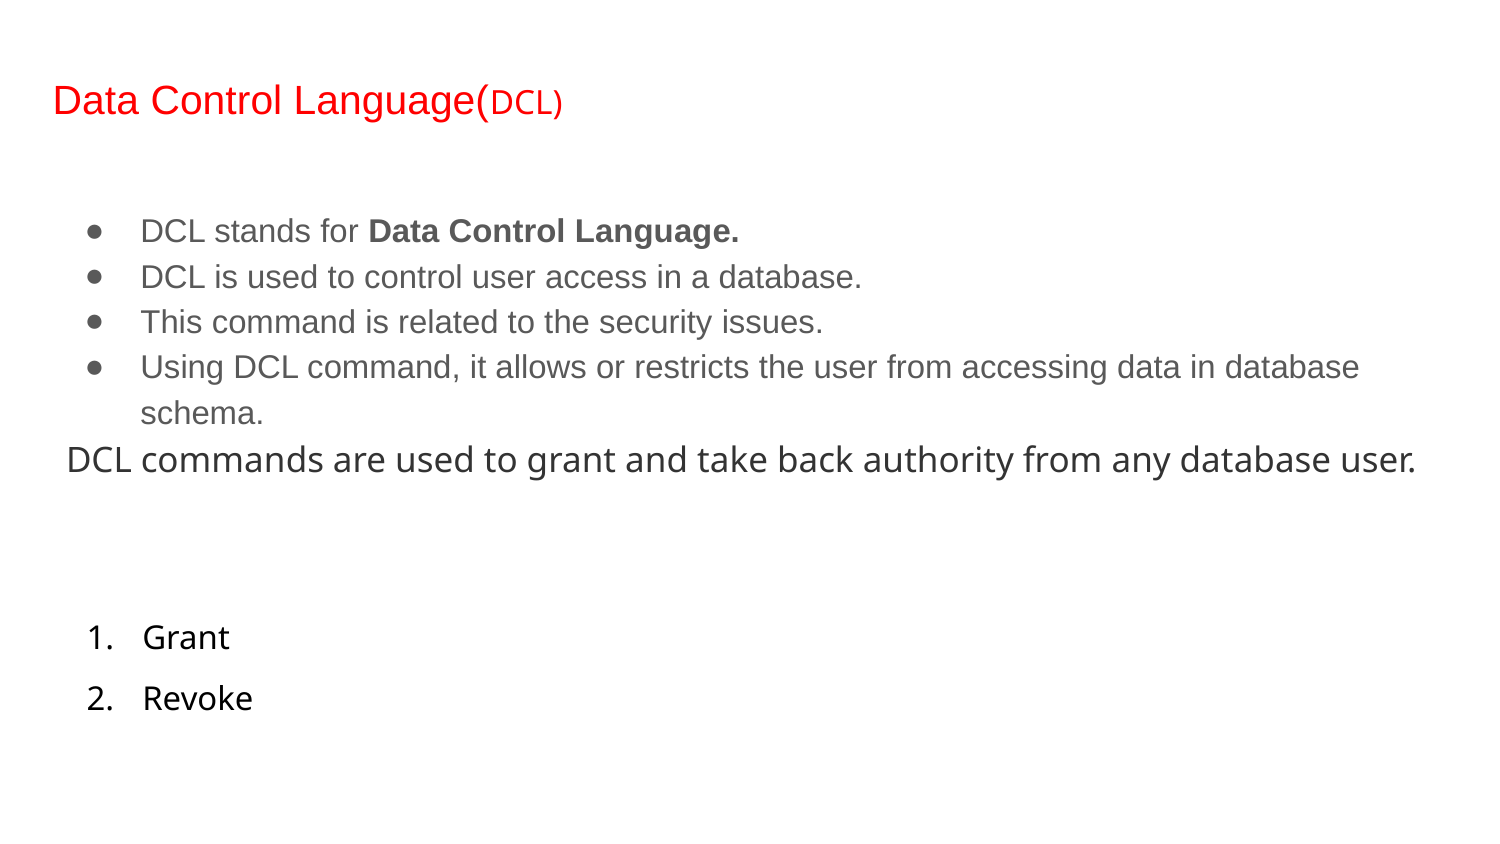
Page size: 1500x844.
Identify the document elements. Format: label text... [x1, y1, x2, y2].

title Data Control Language(DCL) [37, 43, 1436, 138]
list DCL stands for Data Control Language. DCL is used to control user access in a database. This command is related to the security issues. Using DCL command, it allows or restricts the user from accessing data in database schema. DCL commands are used to grant and take back authority from any database user. Grant Revoke [51, 189, 1449, 750]
